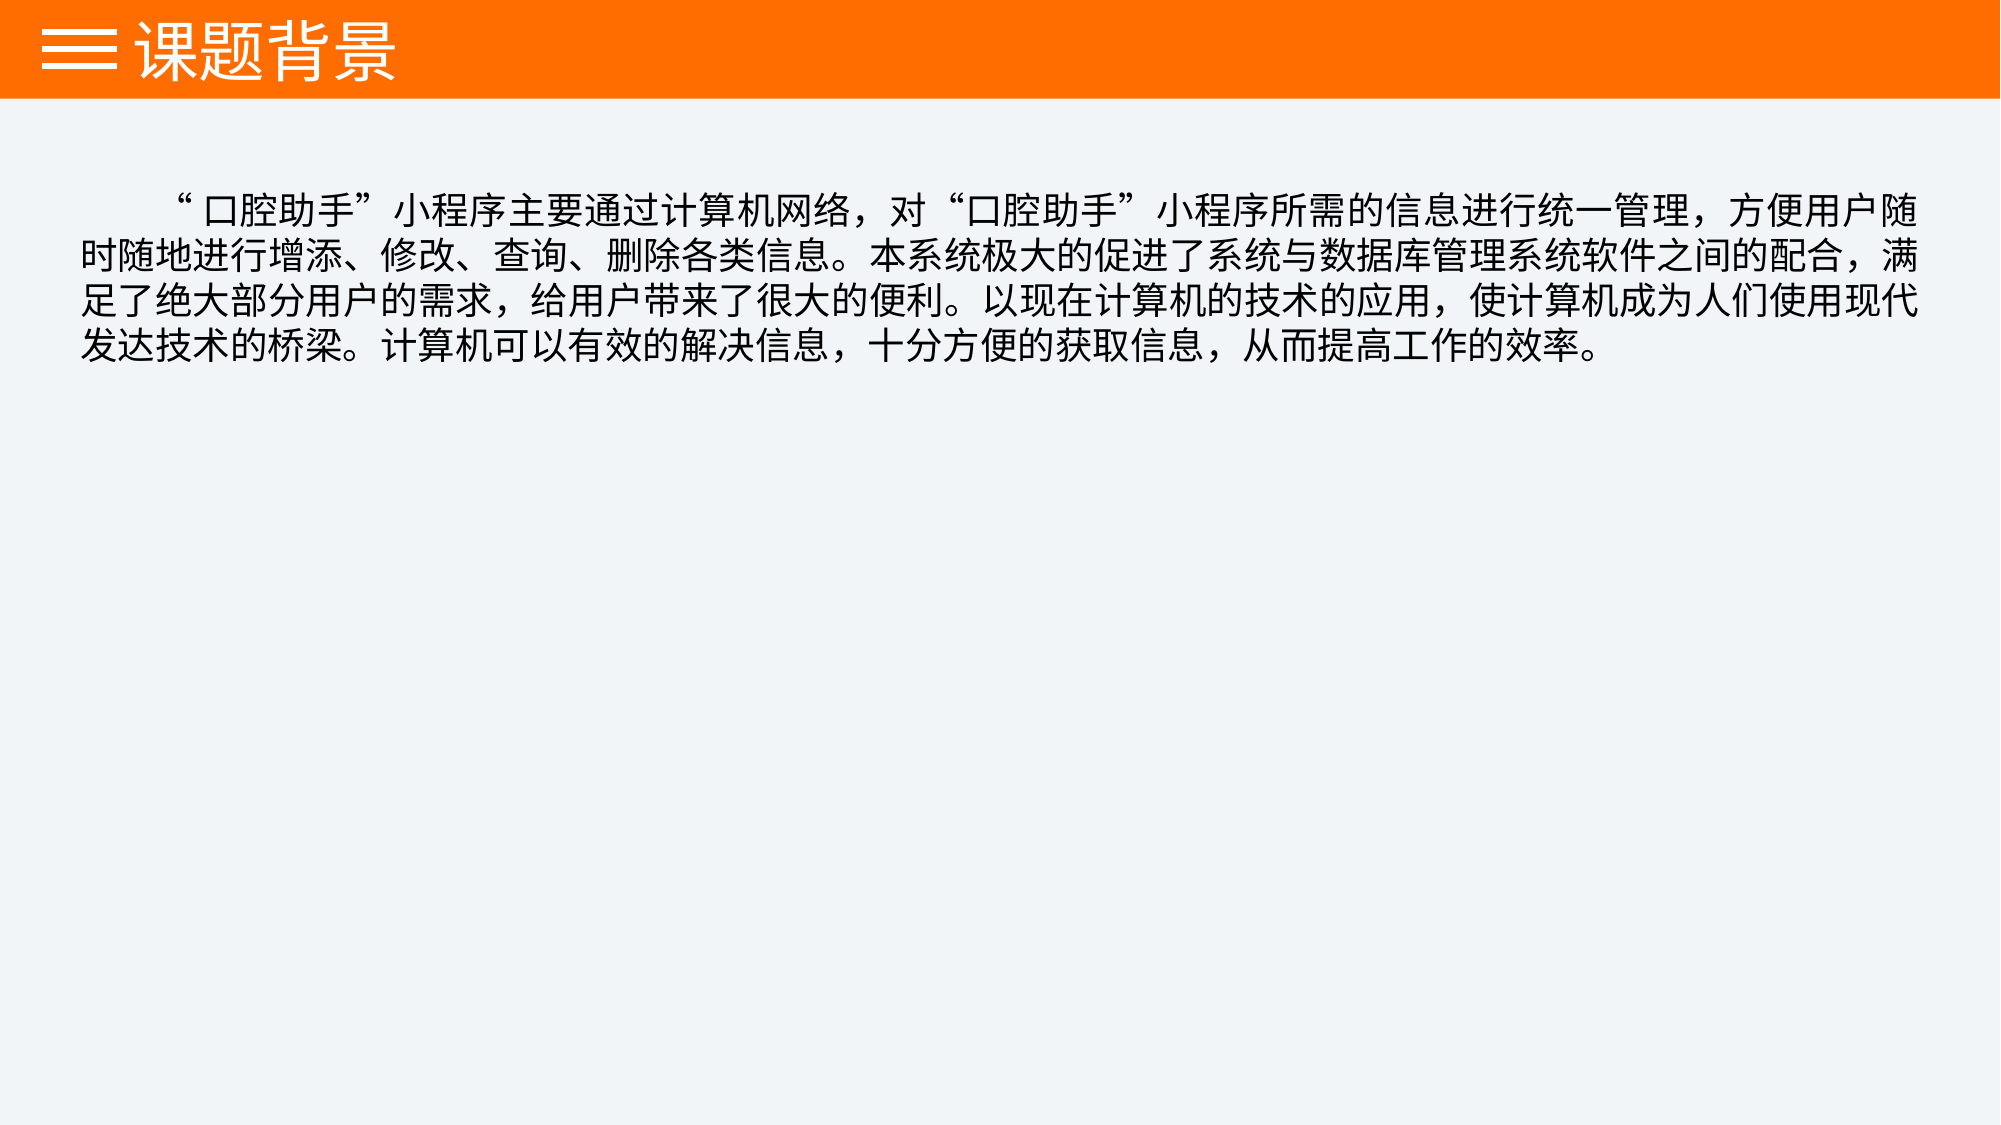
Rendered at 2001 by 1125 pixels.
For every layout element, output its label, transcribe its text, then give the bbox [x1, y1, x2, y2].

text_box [42, 32, 118, 67]
text_box 课题背景 [117, 2, 1109, 98]
text_box “口腔助手”小程序主要通过计算机网络，对“口腔助手”小程序所需的信息进行统一管理，方便用户随时随地进行增添、修改、查询、删除各类信息。本系统极大的促进了系统与数据库管理系统软件之间的配合，满足了绝大部分用户的需求，给用户带来了很大的便利。以现在计算机的技术的应用，使计算机成为人们使用现代发达技术的桥梁。计算机可以有效的解决信息，十分方便的获取信息，从而提高工作的效率。 [65, 179, 1935, 375]
text_box [0, 0, 2000, 100]
